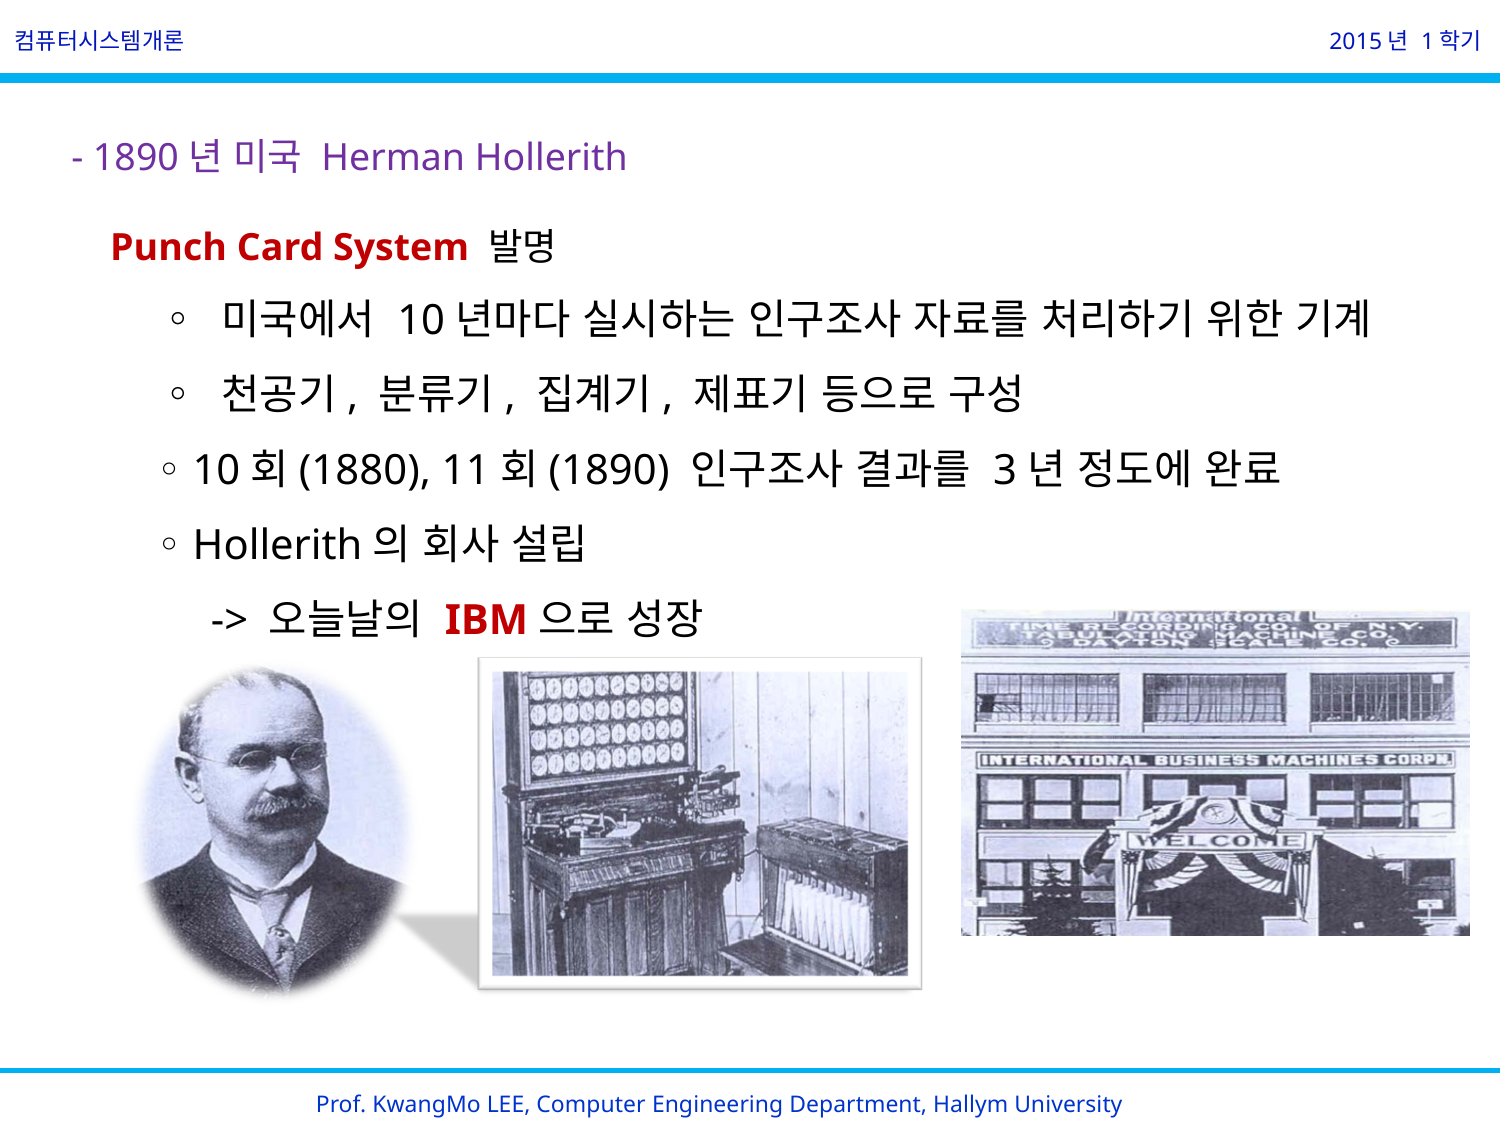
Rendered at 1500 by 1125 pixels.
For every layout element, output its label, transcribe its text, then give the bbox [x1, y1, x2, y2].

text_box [56, 125, 1475, 1007]
text_box Prof. KwangMo LEE, Computer Engineering Department, Hallym University [301, 1082, 1247, 1125]
text_box 컴퓨터시스템개론 [0, 19, 225, 62]
text_box 2015년 1학기 [1314, 19, 1500, 62]
